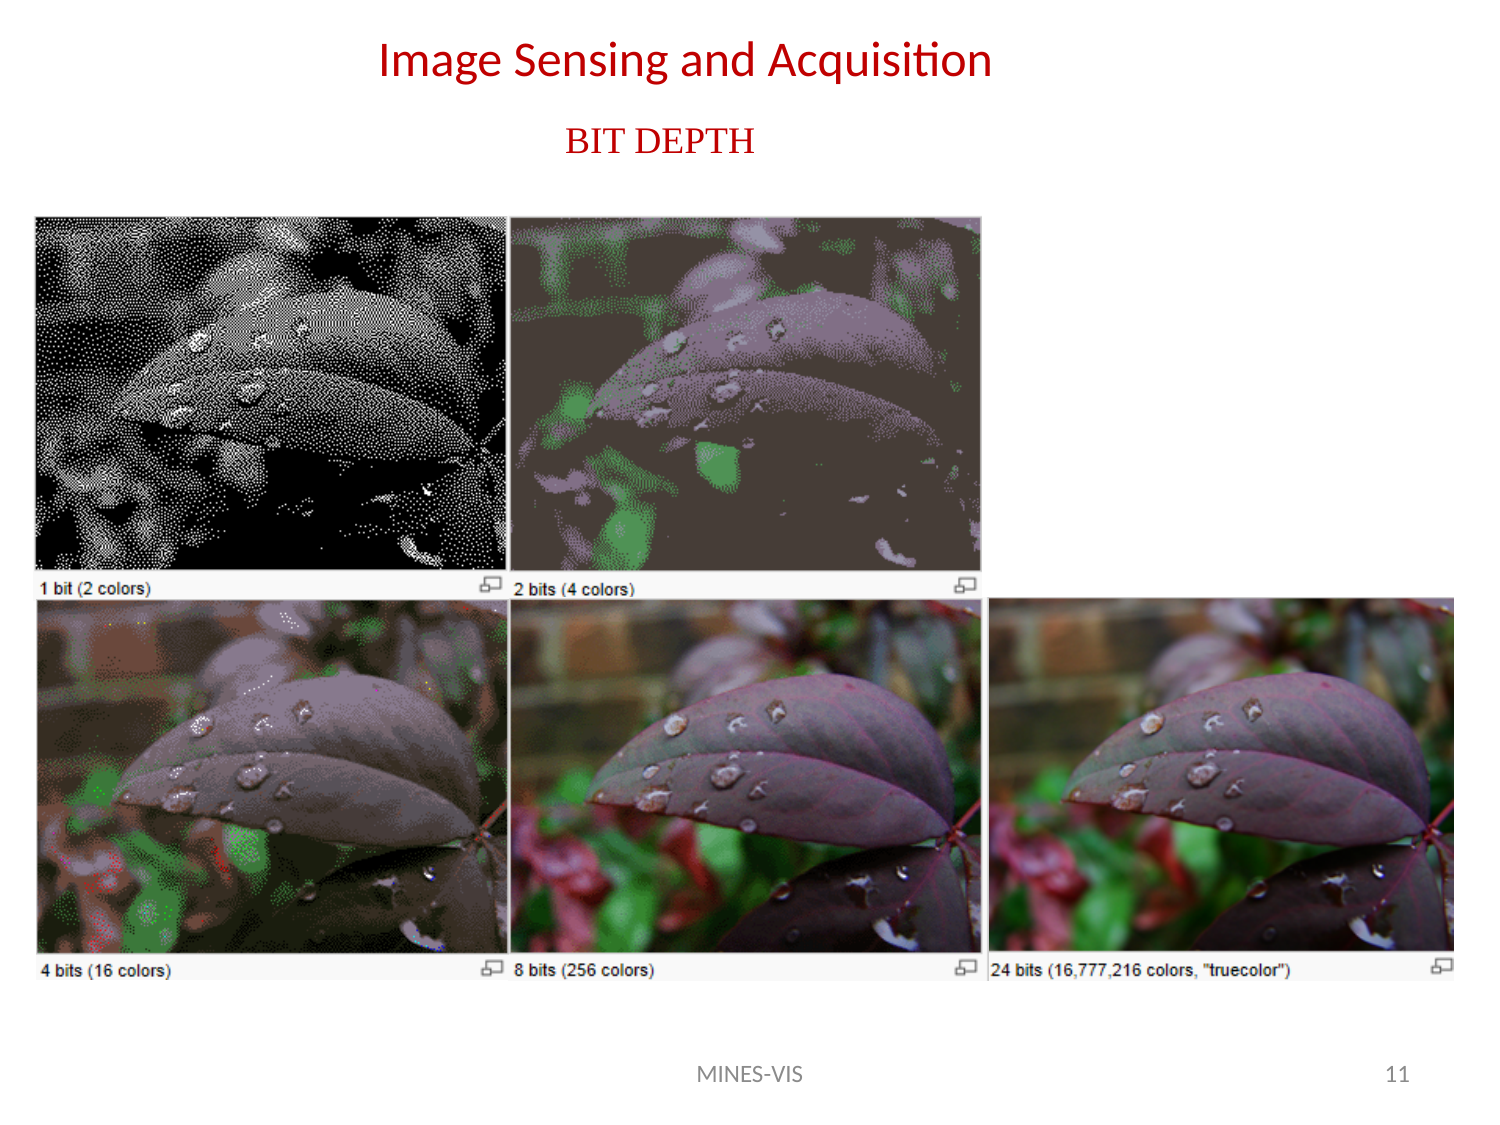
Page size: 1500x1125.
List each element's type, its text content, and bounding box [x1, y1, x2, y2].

text_box BIT DEPTH [550, 108, 771, 169]
text_box Image Sensing and Acquisition [363, 19, 1009, 94]
slide_number 11 [1074, 1042, 1425, 1103]
footer MINES-VIS [512, 1042, 988, 1103]
picture [33, 215, 1455, 981]
